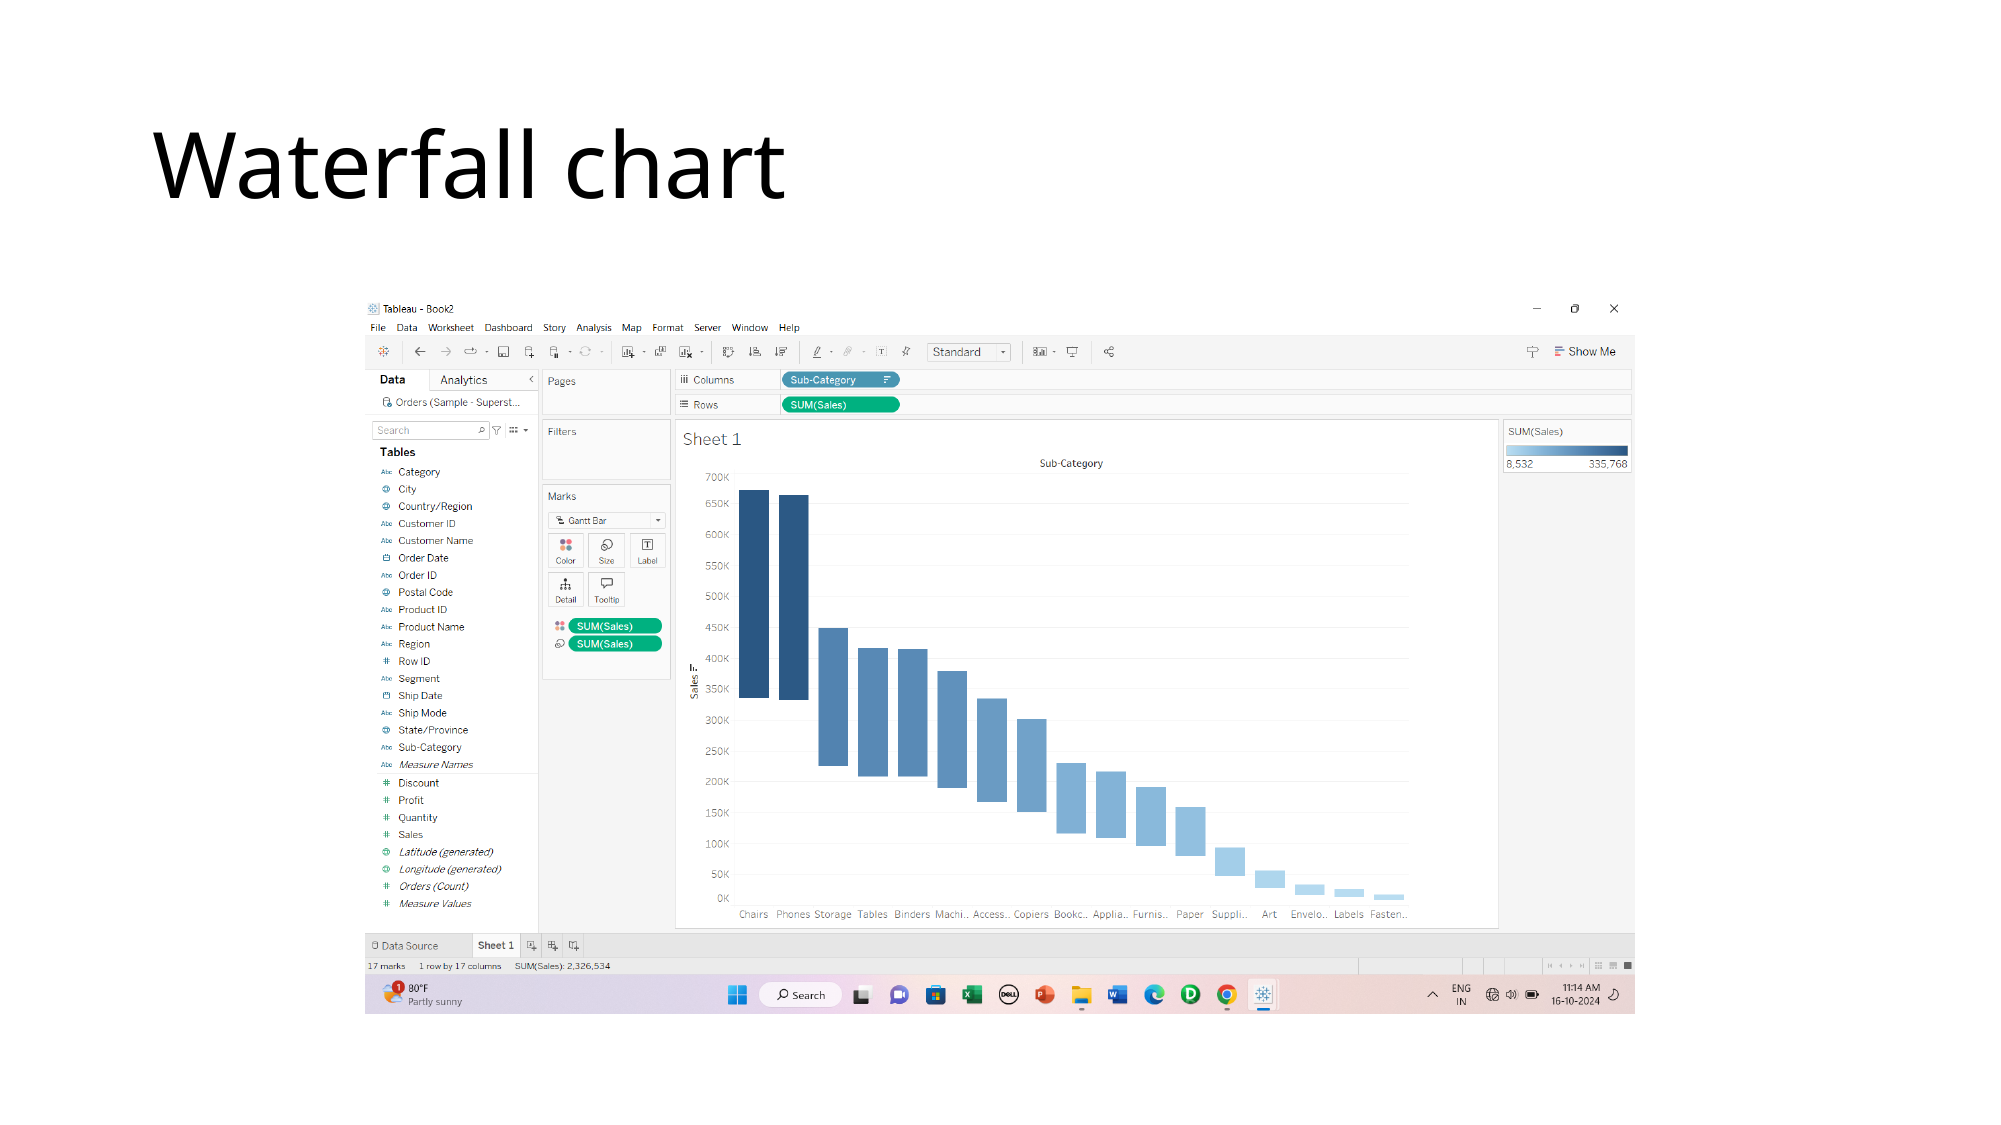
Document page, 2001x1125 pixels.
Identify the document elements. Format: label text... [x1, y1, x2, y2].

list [365, 299, 1635, 1014]
title Waterfall chart [137, 59, 1863, 278]
